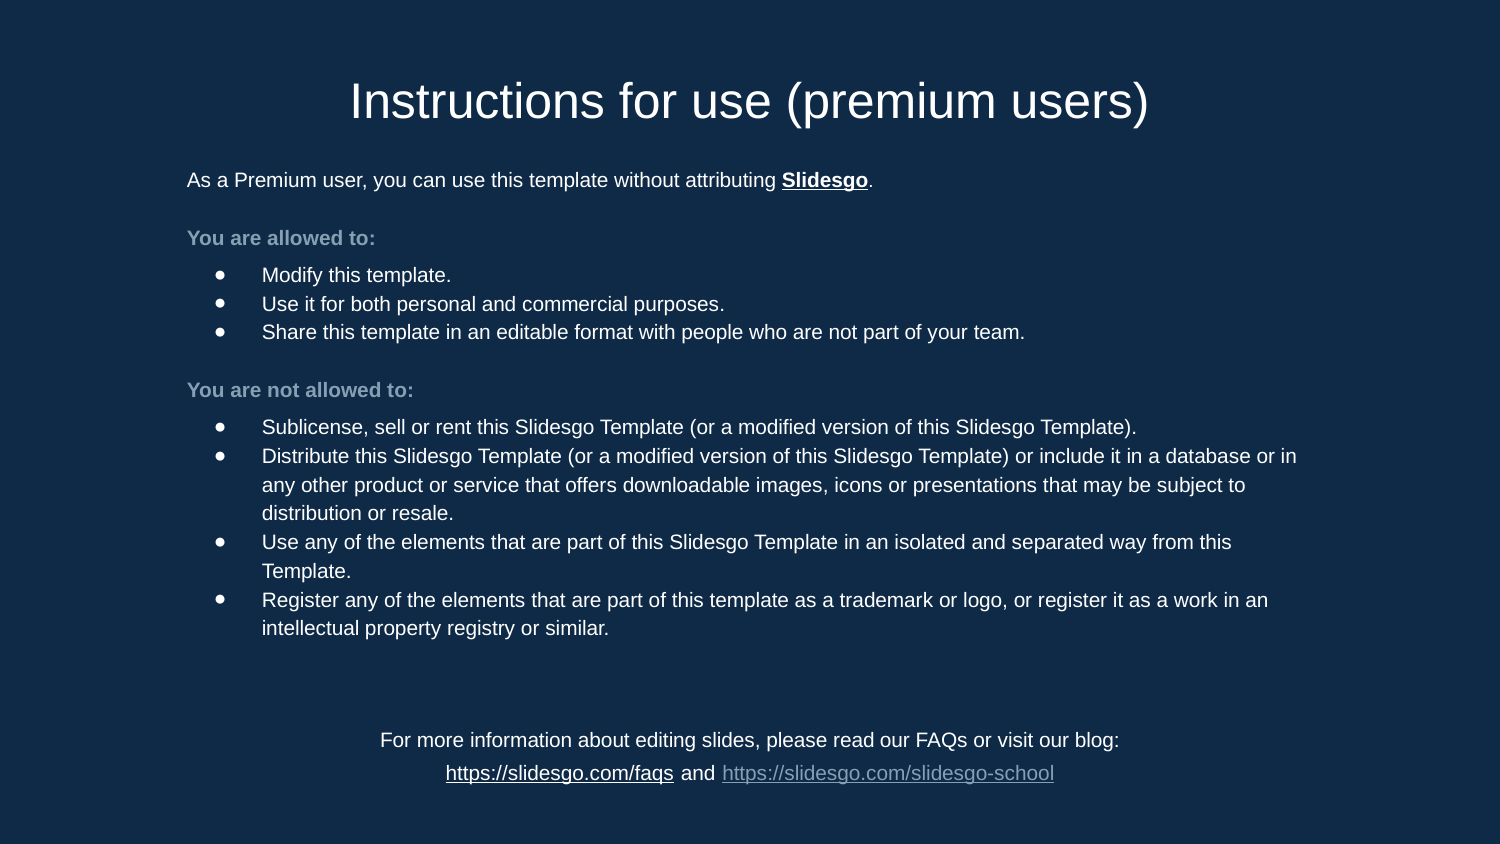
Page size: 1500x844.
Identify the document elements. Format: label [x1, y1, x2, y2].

text_box [171, 53, 1328, 133]
text_box [171, 148, 1328, 793]
